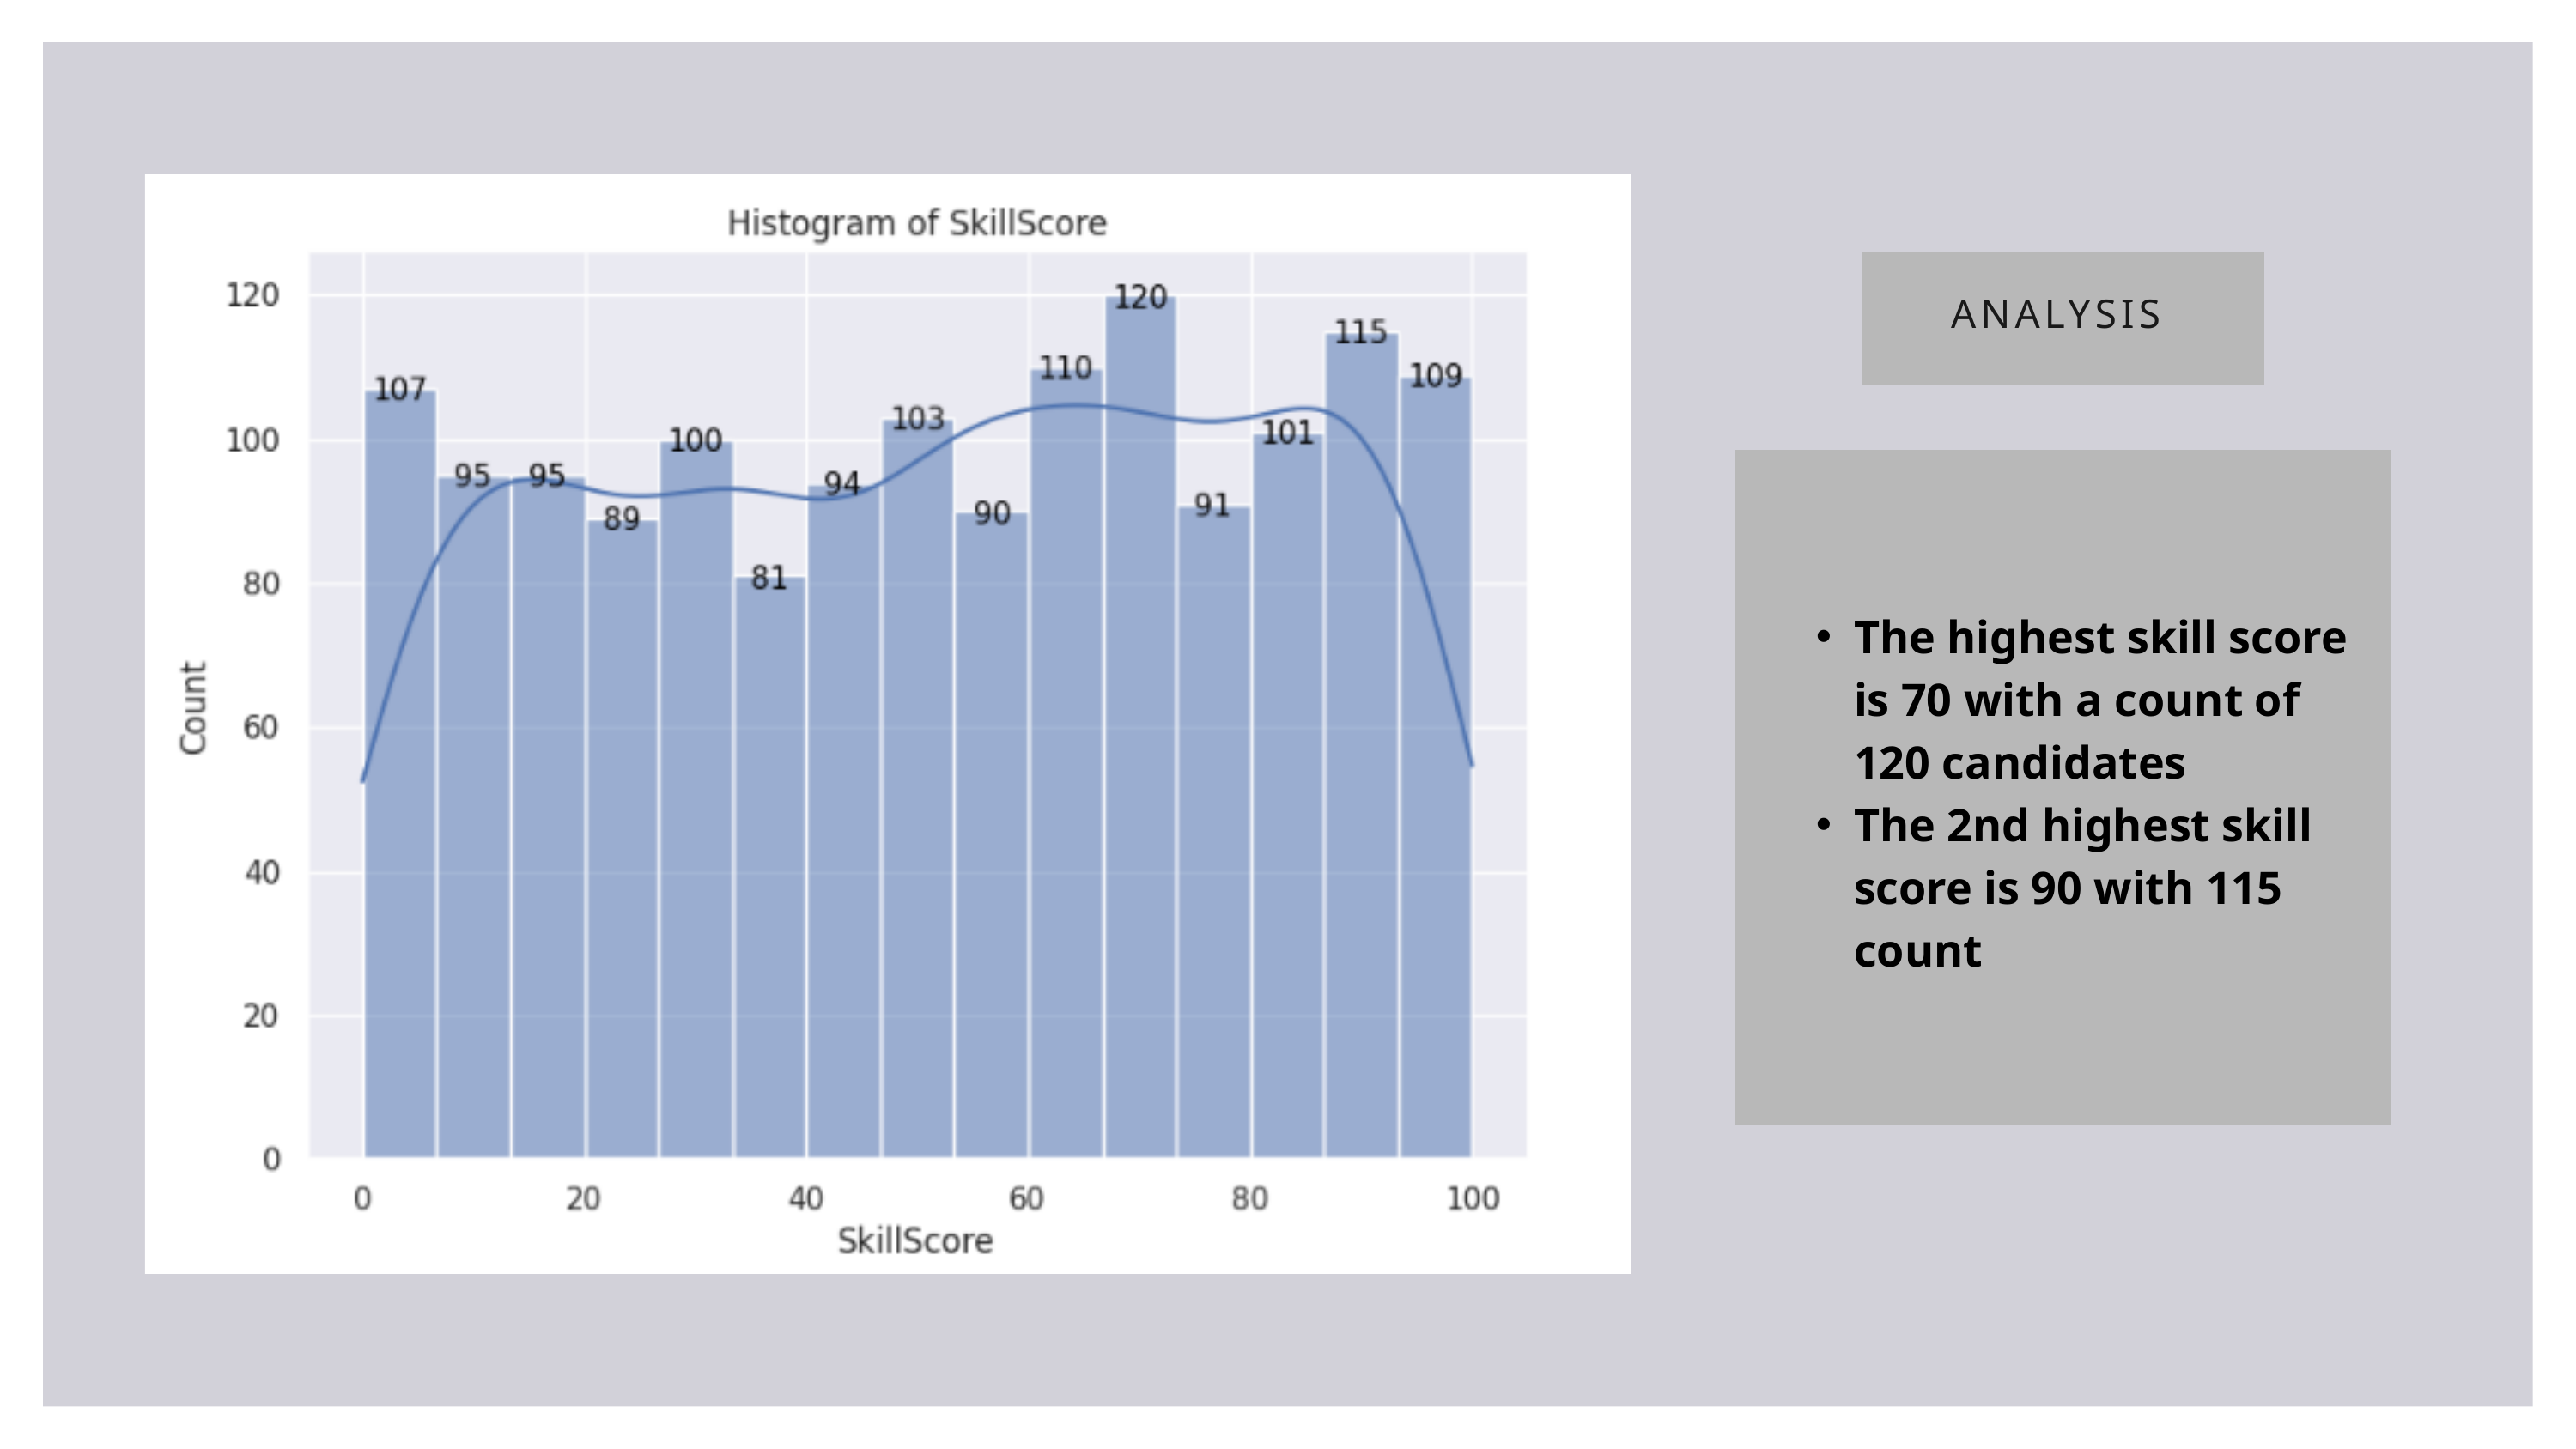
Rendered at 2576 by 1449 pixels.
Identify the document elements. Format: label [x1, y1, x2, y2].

text_box [1735, 449, 2391, 1126]
text_box [1861, 252, 2265, 385]
text_box [144, 174, 1631, 1274]
text_box [43, 42, 2533, 1407]
